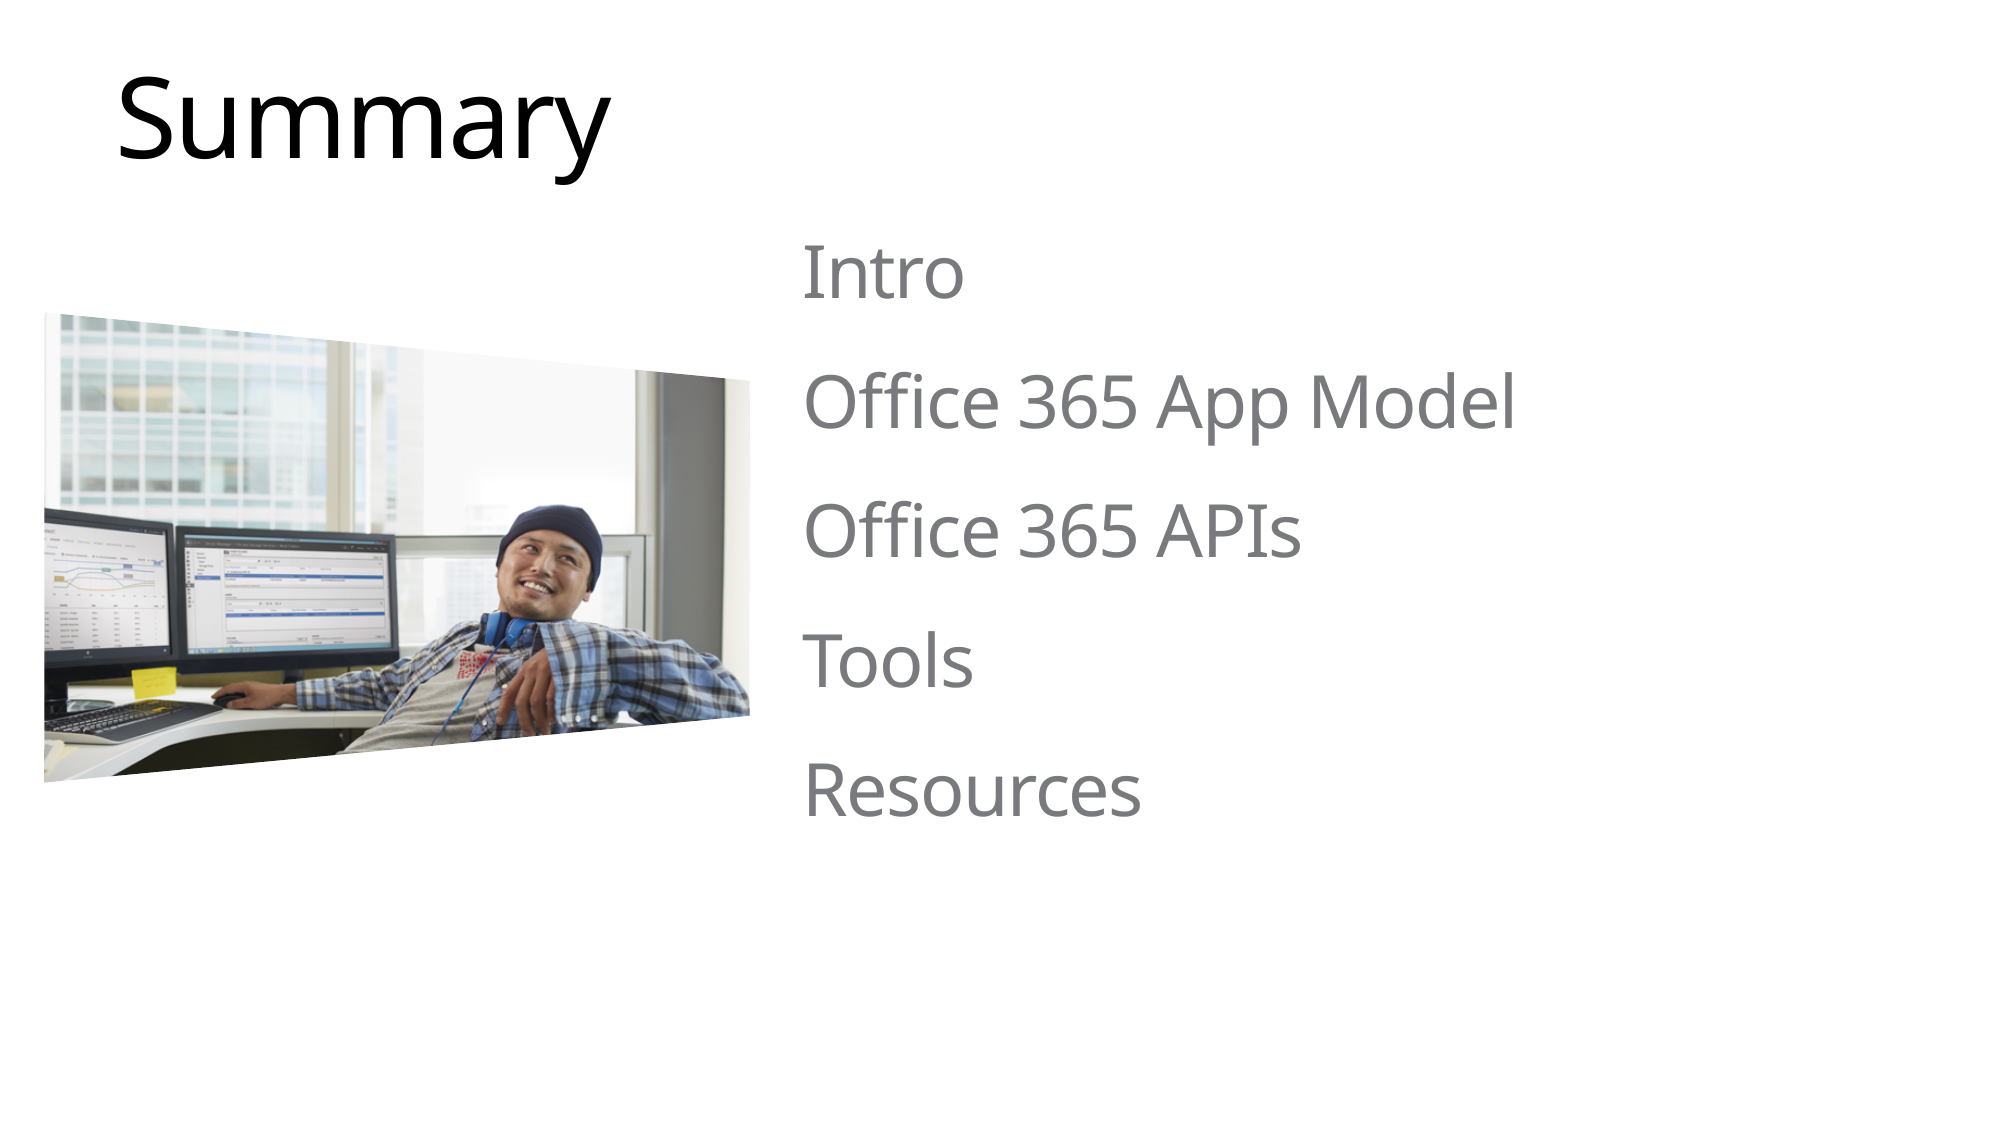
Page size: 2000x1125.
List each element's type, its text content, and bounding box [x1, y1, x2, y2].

list Intro Office 365 App Model Office 365 APIs Tools Resources [772, 297, 1978, 771]
title Summary [85, 37, 1914, 161]
picture [43, 312, 751, 783]
